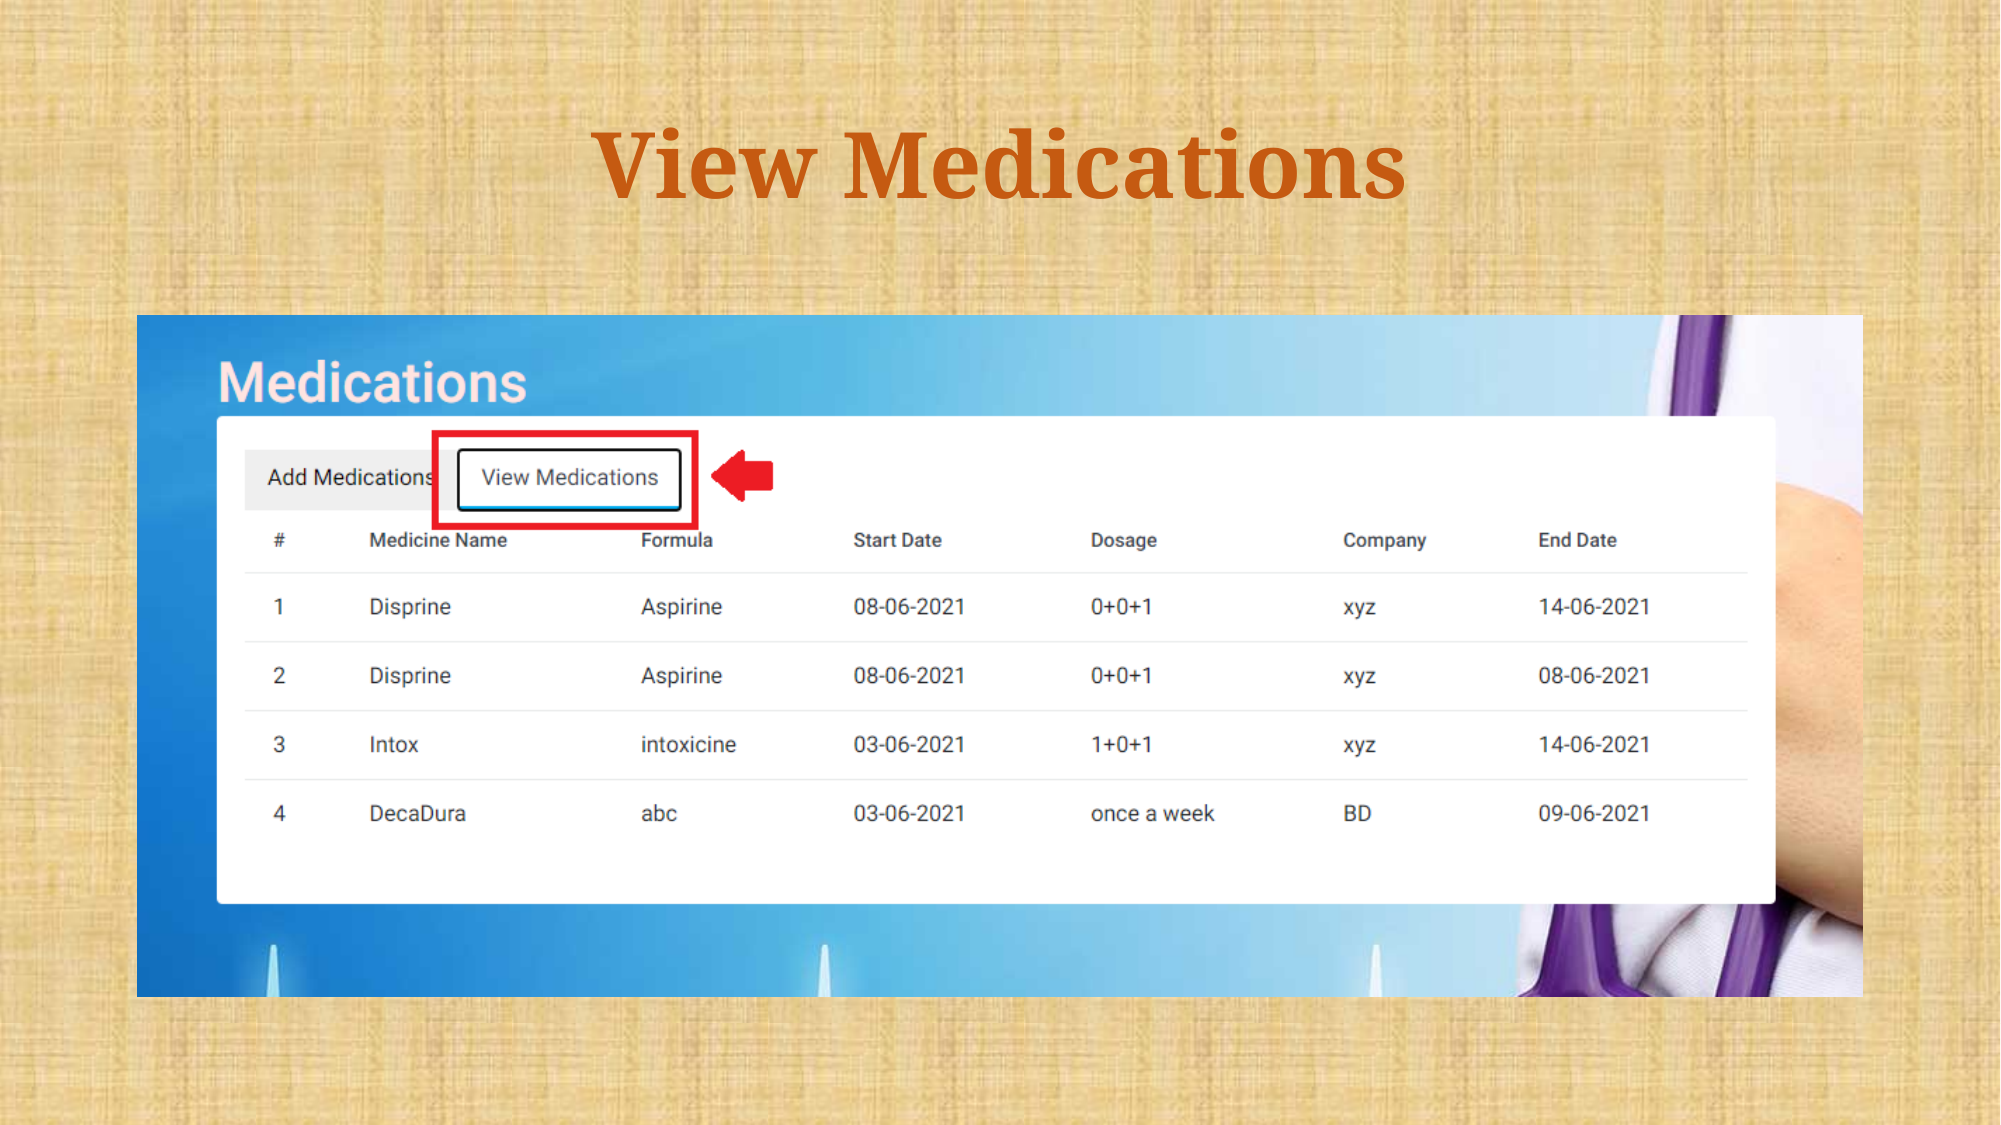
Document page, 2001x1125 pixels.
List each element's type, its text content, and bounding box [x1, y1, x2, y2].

title View Medications [137, 59, 1863, 278]
picture [0, 0, 2001, 1125]
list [137, 315, 1863, 997]
